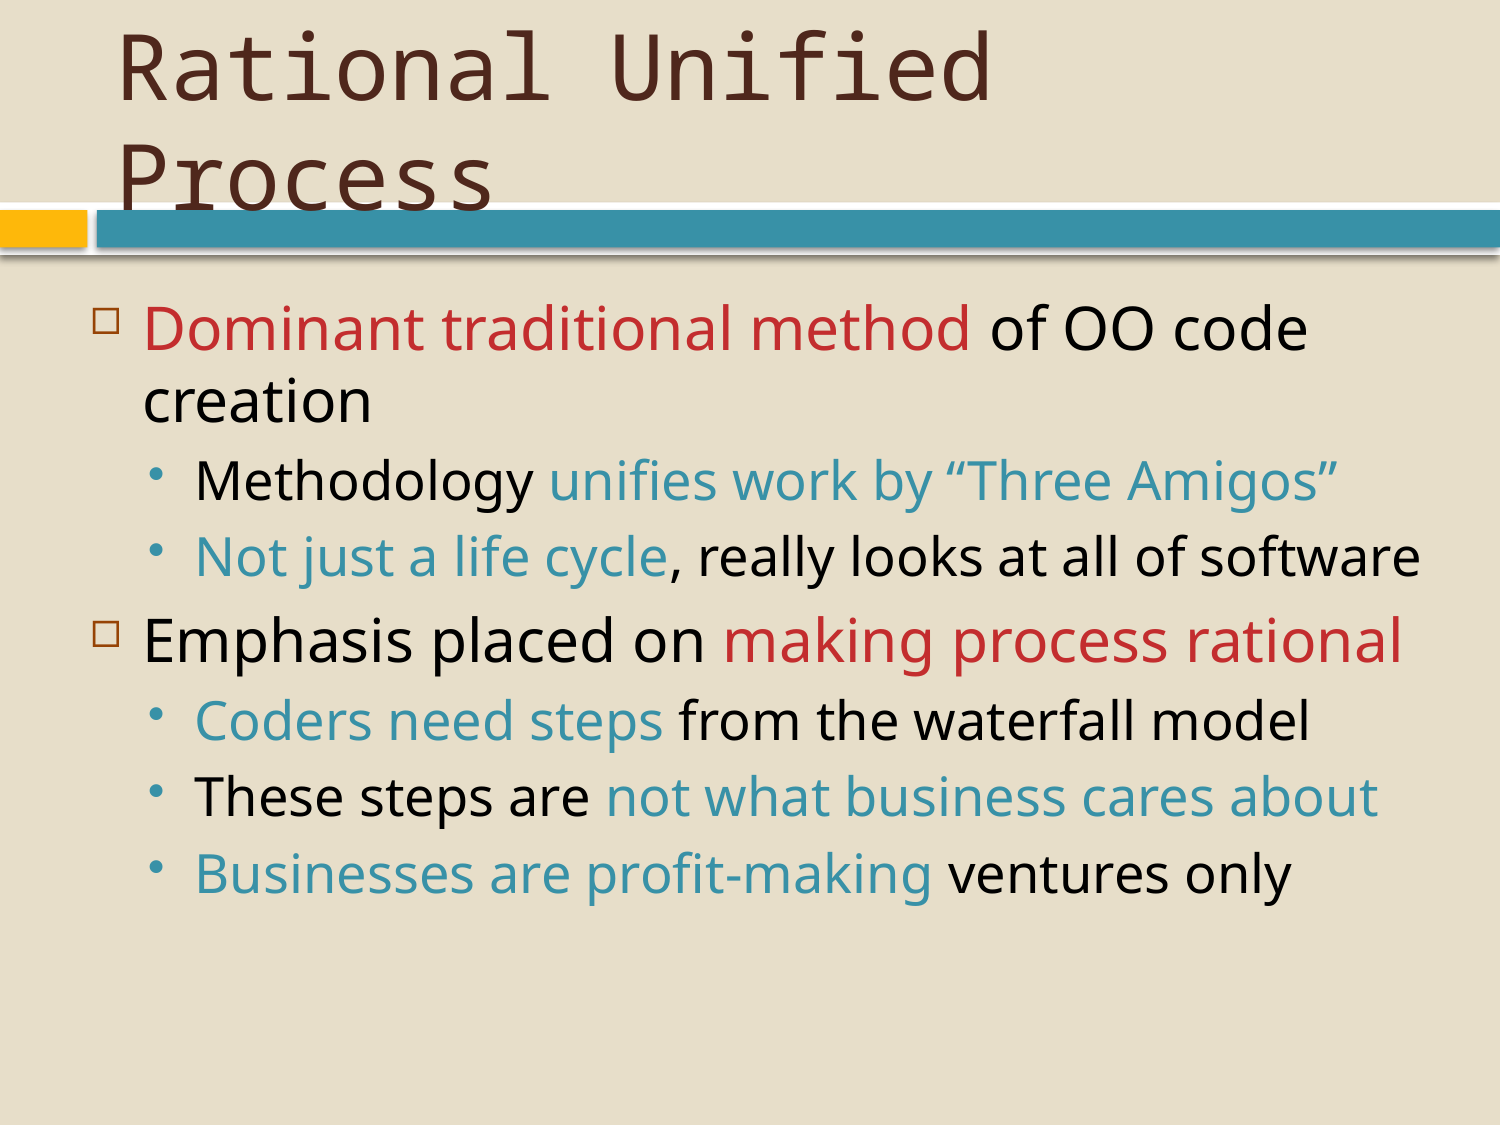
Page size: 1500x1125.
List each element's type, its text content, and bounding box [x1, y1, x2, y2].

title Rational Unified Process [100, 37, 1438, 200]
list Dominant traditional method of OO code creation Methodology unifies work by “Three Amigos” Not just a life cycle, really looks at all of software Emphasis placed on making process rational Coders need steps from the waterfall model These steps are not what business cares about Businesses are profit-making ventures only [75, 282, 1500, 1088]
